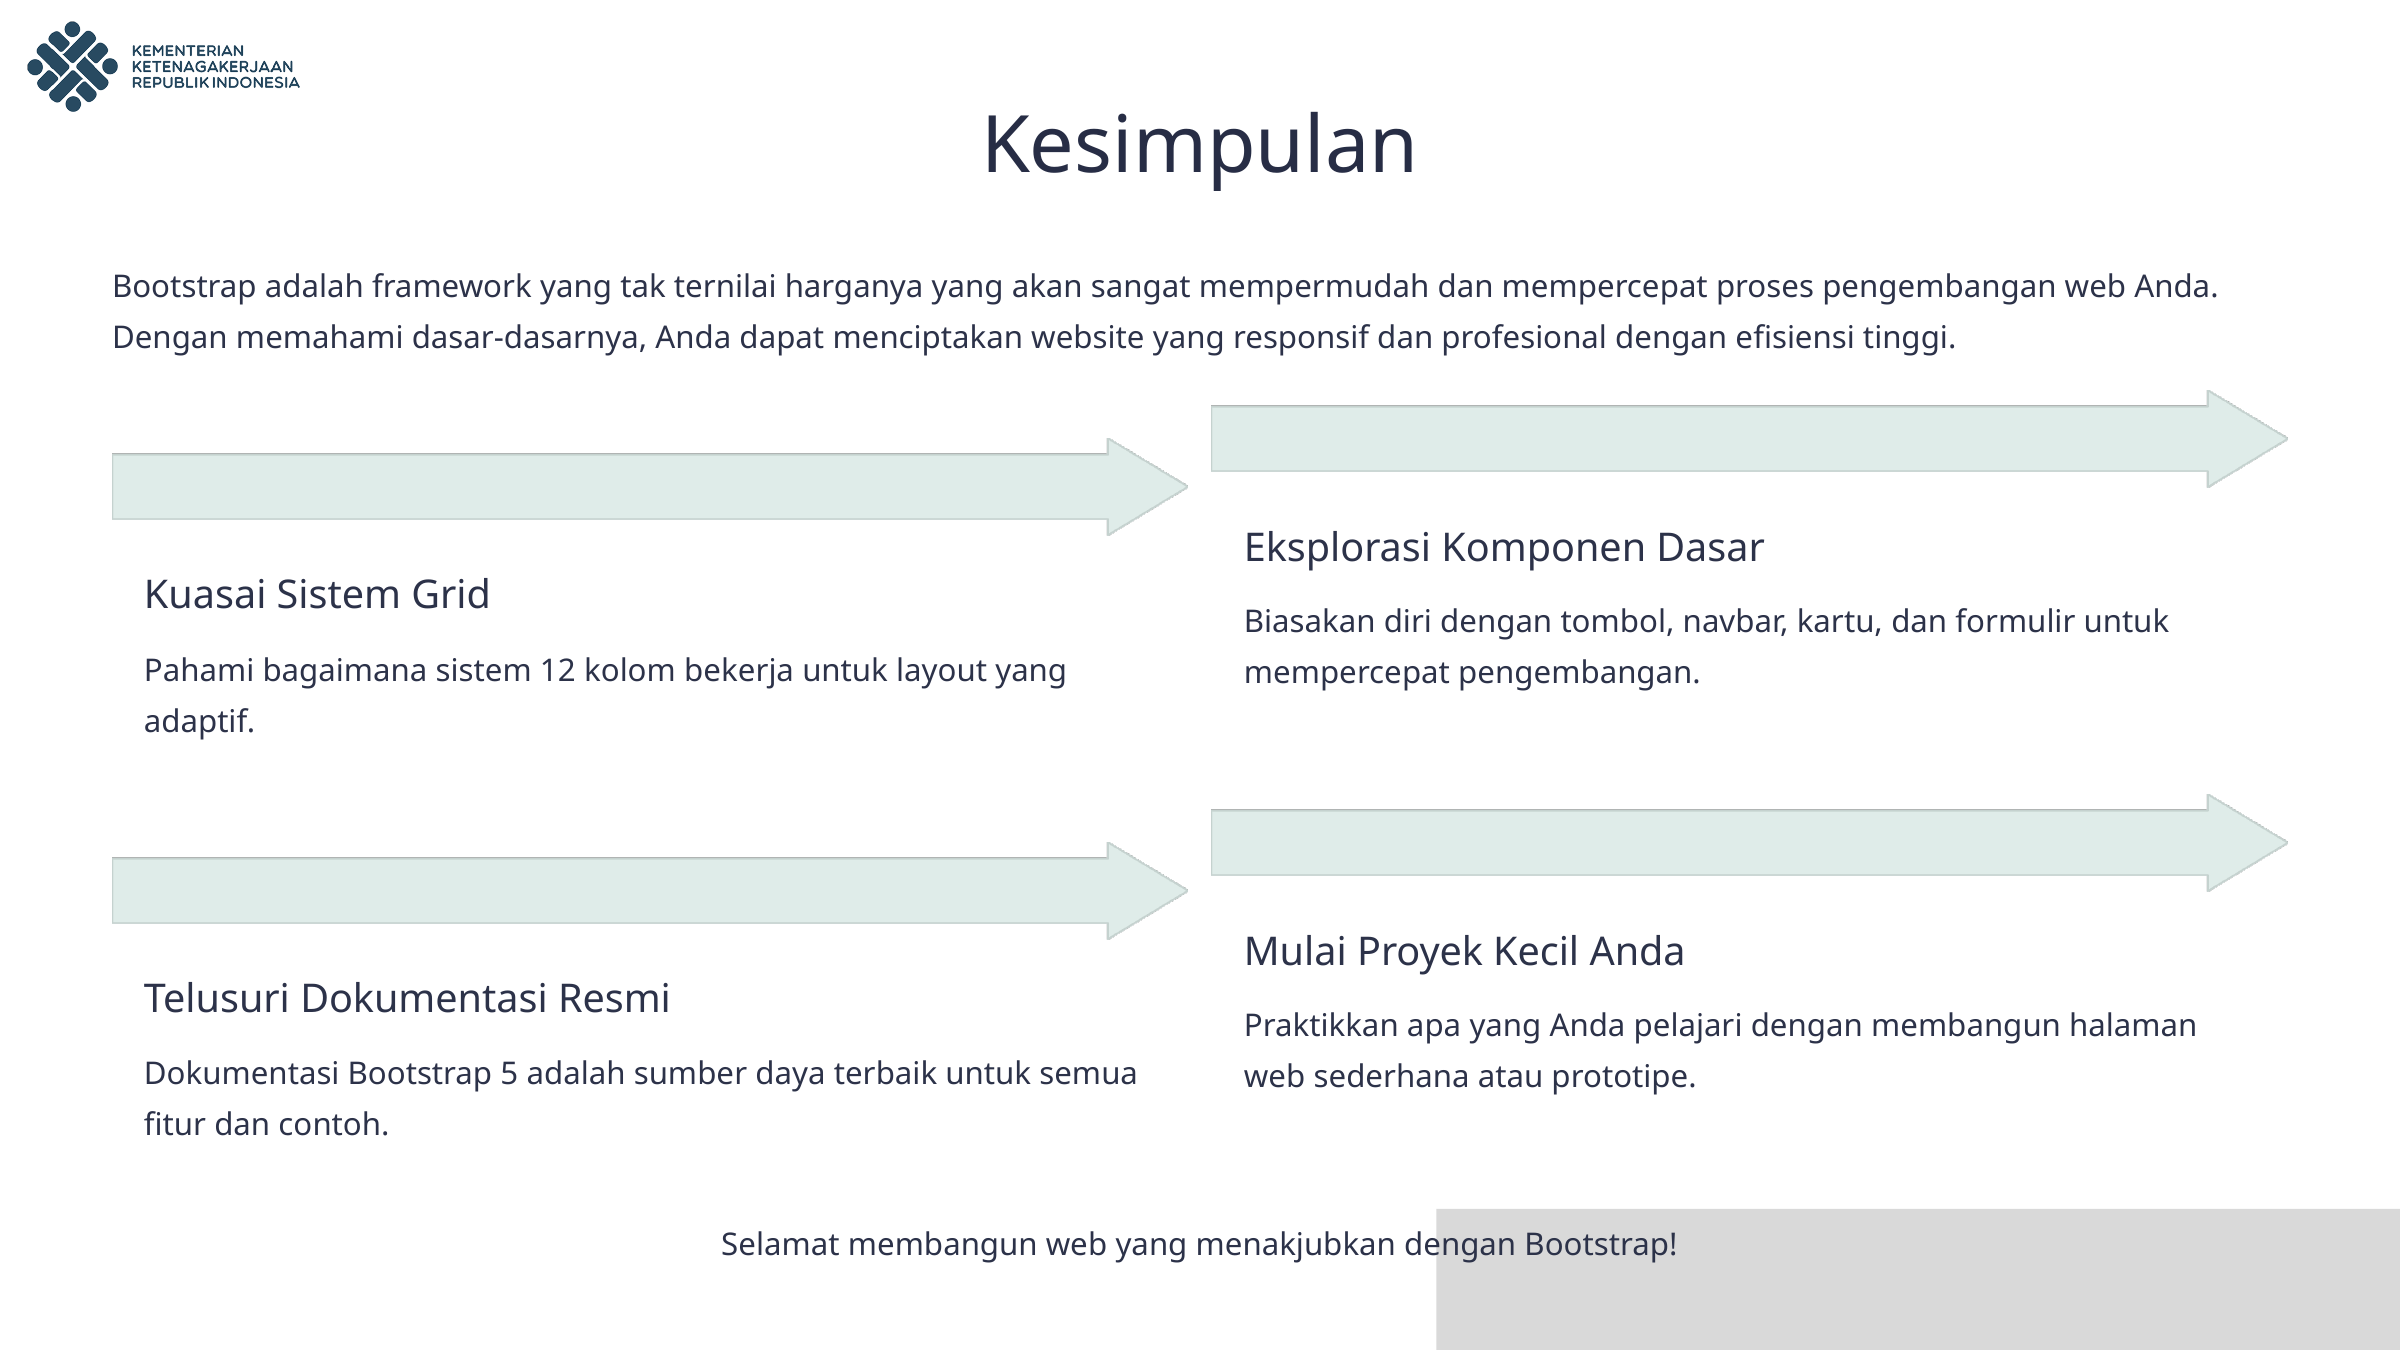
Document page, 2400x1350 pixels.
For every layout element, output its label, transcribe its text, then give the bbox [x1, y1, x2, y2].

picture [112, 438, 1188, 627]
text_box Pahami bagaimana sistem 12 kolom bekerja untuk layout yang adaptif. [144, 636, 1156, 739]
text_box Kesimpulan [579, 88, 1821, 189]
text_box Biasakan diri dengan tombol, navbar, kartu, dan formulir untuk mempercepat pengembangan. [1243, 588, 2256, 691]
text_box Selamat membangun web yang menakjubkan dengan Bootstrap! [112, 1210, 2288, 1262]
text_box Bootstrap adalah framework yang tak ternilai harganya yang akan sangat mempermudah dan mempercepat proses pengembangan web Anda. Dengan memahami dasar-dasarnya, Anda dapat menciptakan website yang responsif dan profesional dengan efisiensi tinggi. [112, 252, 2288, 355]
text_box Dokumentasi Bootstrap 5 adalah sumber daya terbaik untuk semua fitur dan contoh. [144, 1039, 1156, 1143]
text_box [1435, 1208, 2400, 1350]
picture [0, 0, 345, 159]
picture [112, 842, 1188, 1031]
text_box Praktikkan apa yang Anda pelajari dengan membangun halaman web sederhana atau prototipe. [1243, 991, 2256, 1095]
picture [1211, 390, 2288, 579]
picture [1211, 794, 2288, 983]
